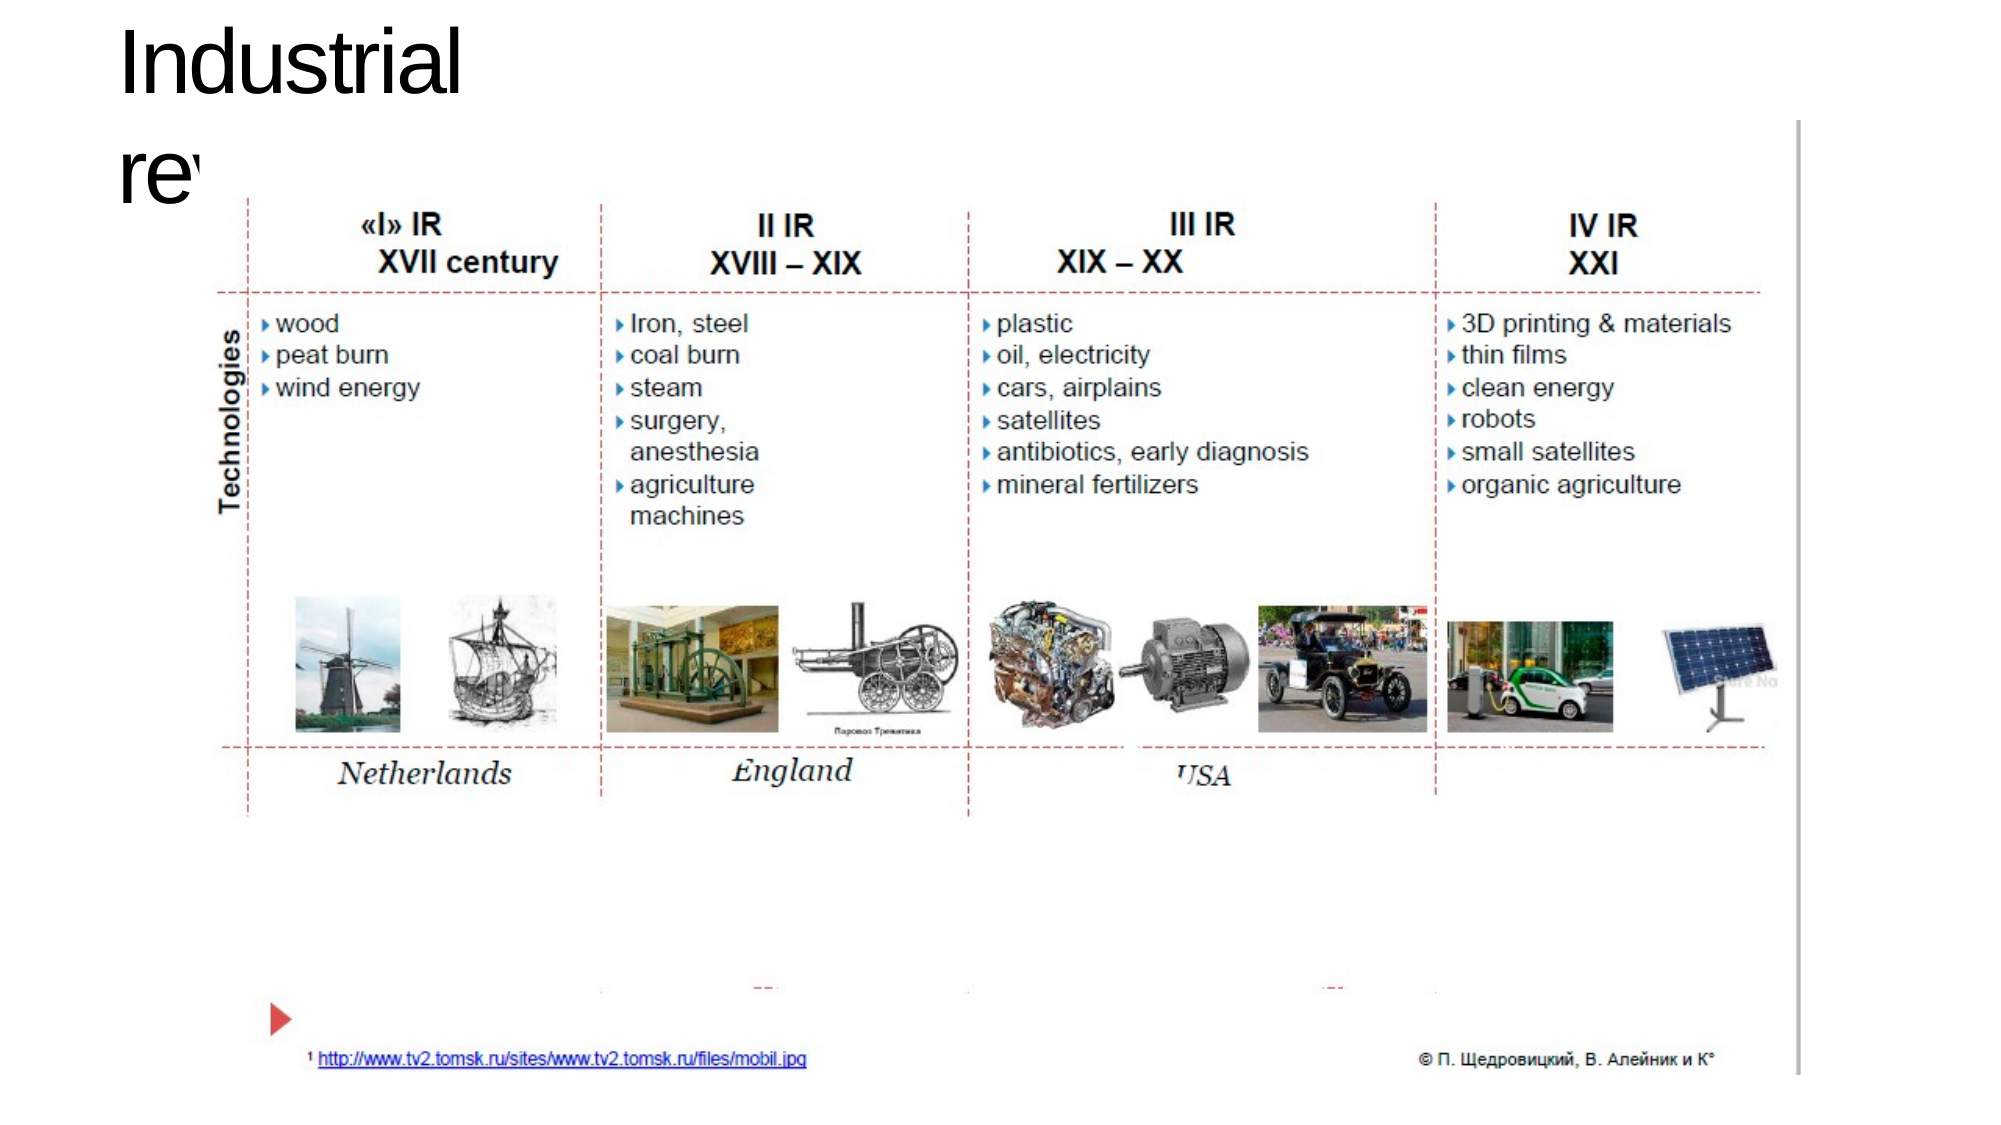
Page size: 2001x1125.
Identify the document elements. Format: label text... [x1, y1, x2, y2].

title Industrial revolutions [115, 0, 898, 223]
text_box [199, 120, 1801, 1075]
